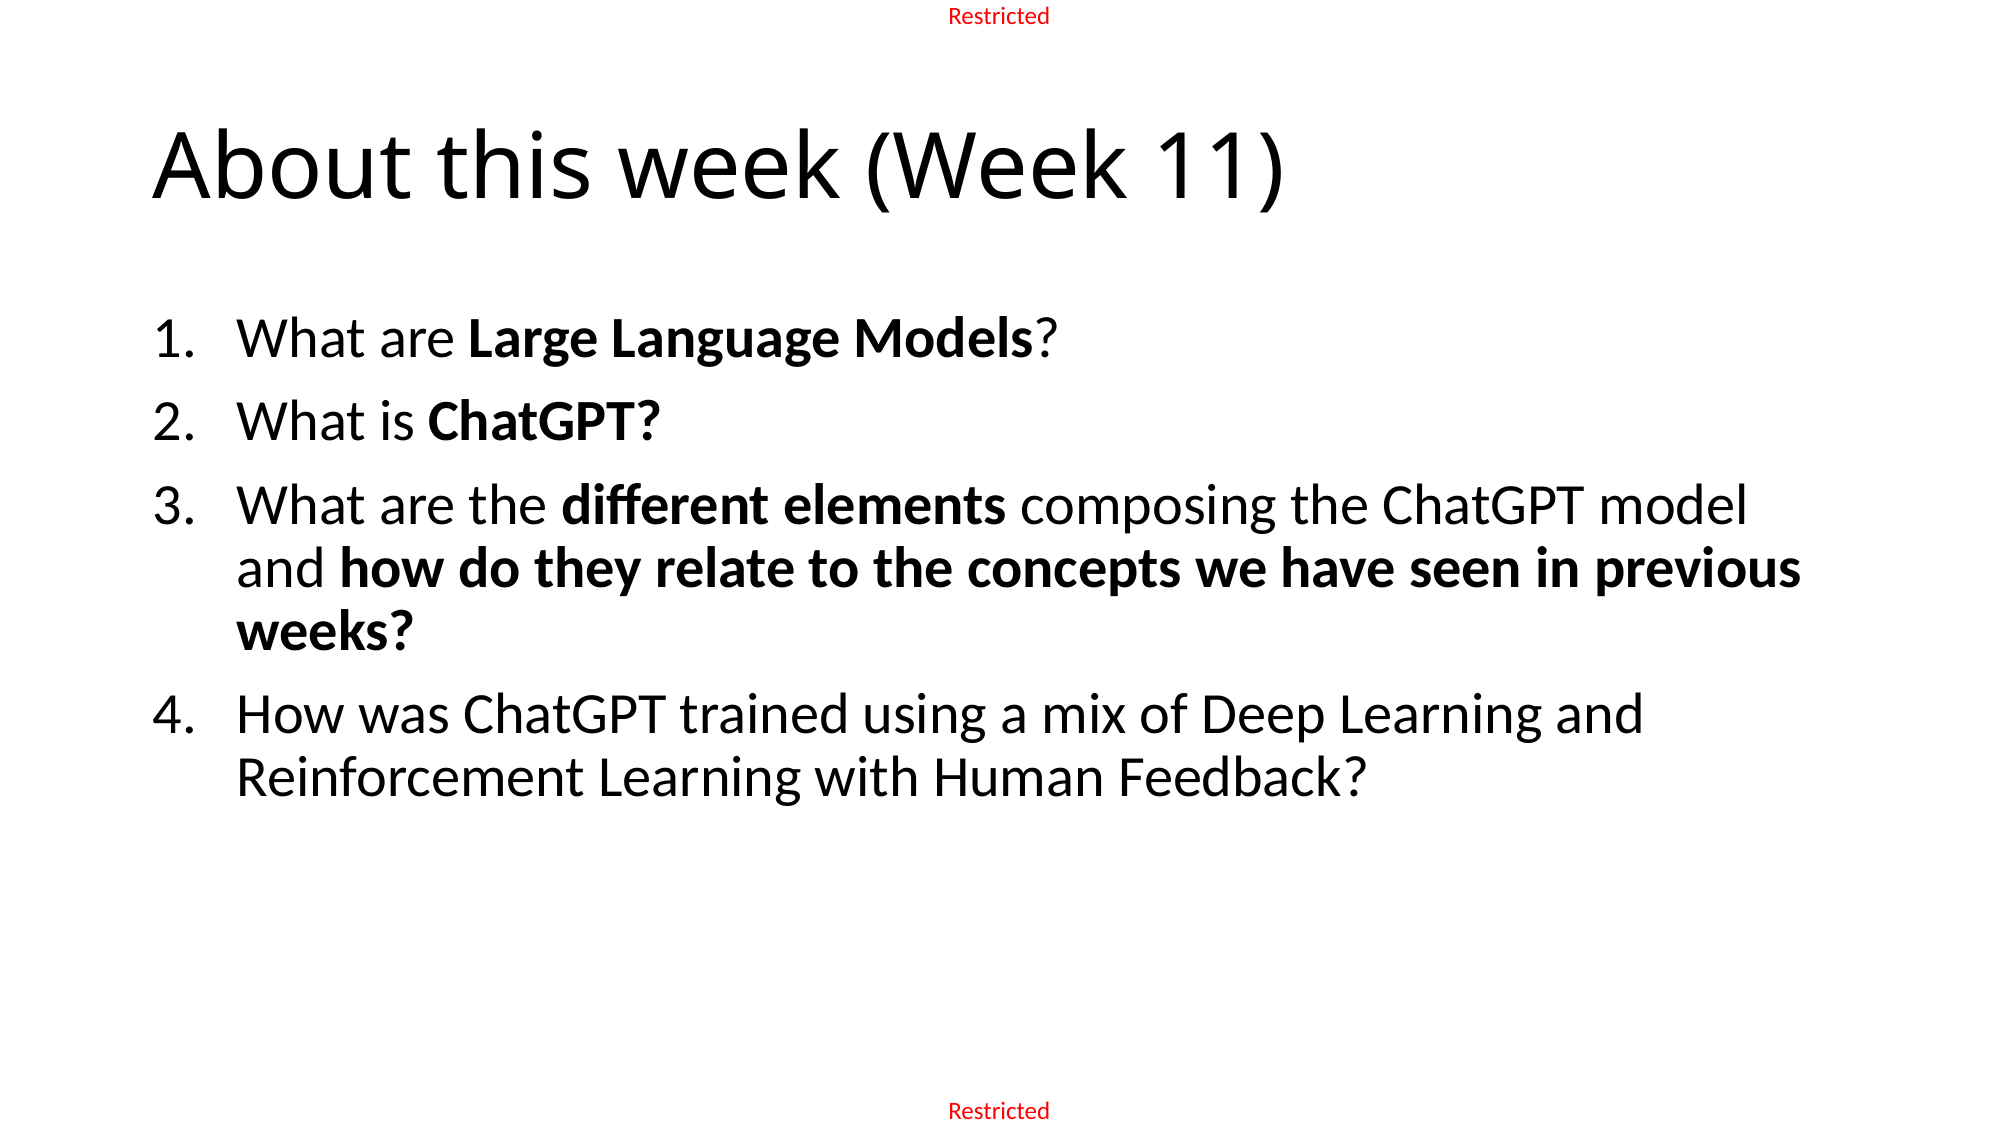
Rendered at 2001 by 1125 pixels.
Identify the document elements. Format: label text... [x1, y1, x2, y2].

list What are Large Language Models? What is ChatGPT? What are the different elements composing the ChatGPT model and how do they relate to the concepts we have seen in previous weeks? How was ChatGPT trained using a mix of Deep Learning and Reinforcement Learning with Human Feedback? [137, 299, 1863, 1014]
title About this week (Week 11) [137, 59, 1863, 278]
